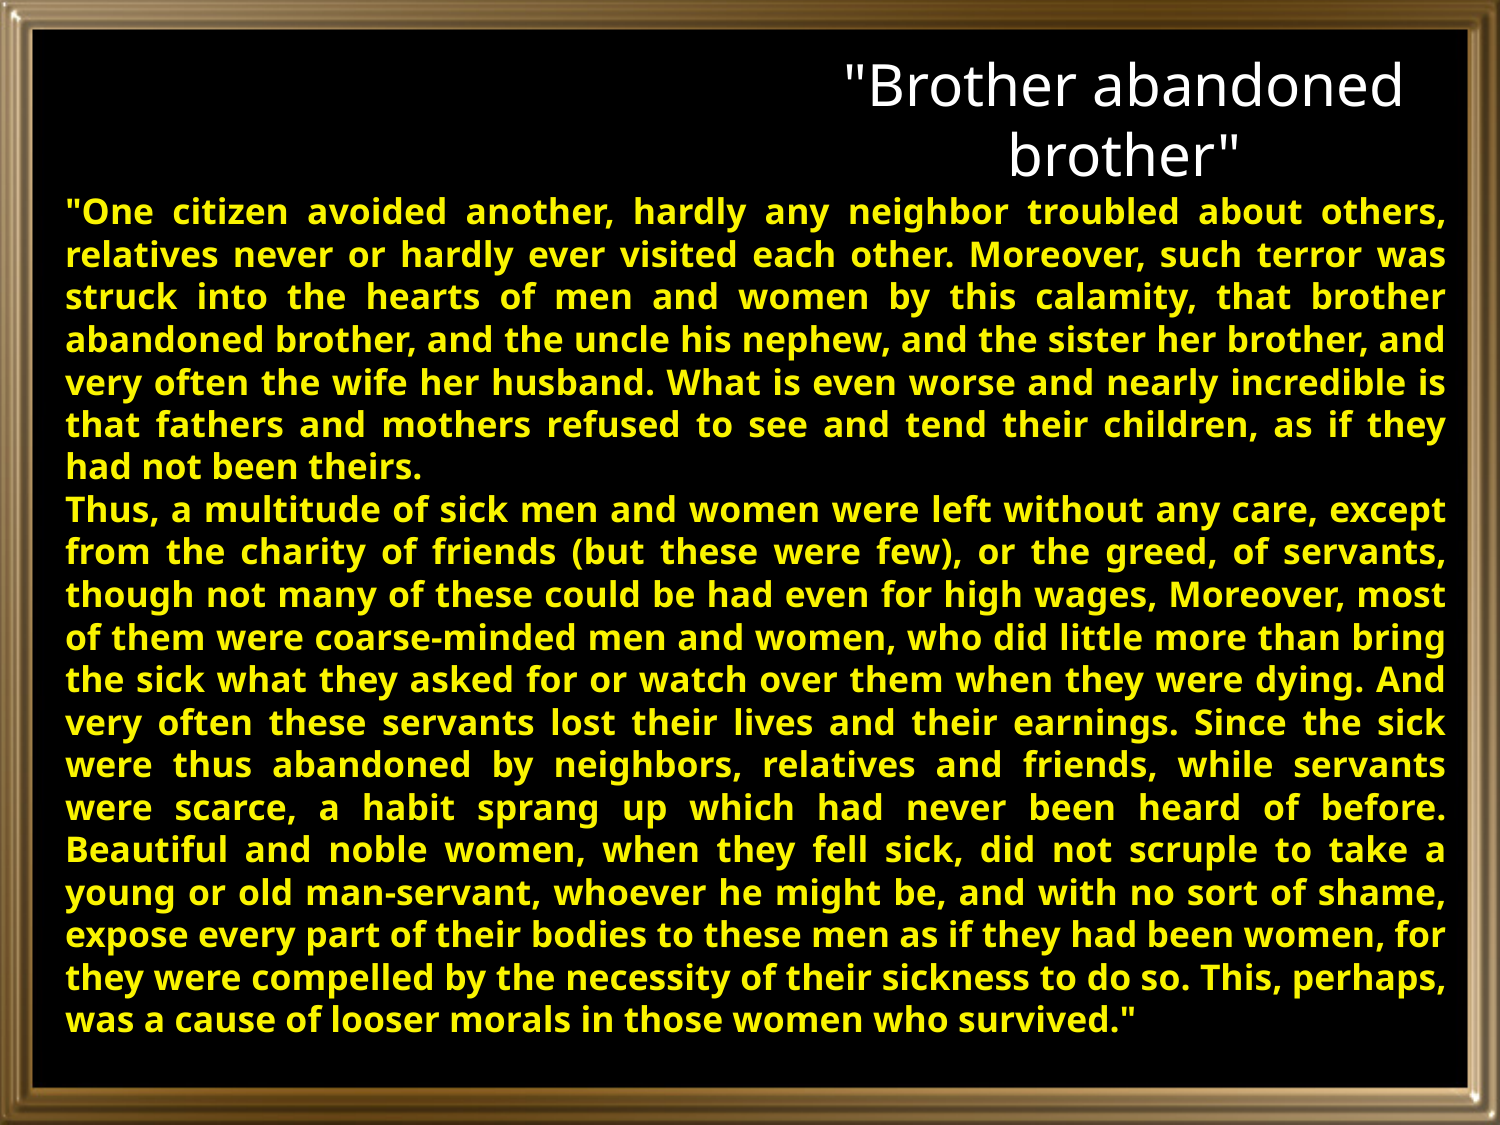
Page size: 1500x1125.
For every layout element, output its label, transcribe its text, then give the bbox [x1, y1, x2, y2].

text_box "Brother abandoned brother" [818, 40, 1431, 181]
picture [0, 0, 1500, 1125]
text_box "One citizen avoided another, hardly any neighbor troubled about others, relatives never or hardly ever visited each other. Moreover, such terror was struck into the hearts of men and women by this calamity, that brother abandoned brother, and the uncle his nephew, and the sister her brother, and very often the wife her husband. What is even worse and nearly incredible is that fathers and mothers refused to see and tend their children, as if they had not been theirs. Thus, a multitude of sick men and women were left without any care, except from the charity of friends (but these were few), or the greed, of servants, though not many of these could be had even for high wages, Moreover, most of them were coarse-minded men and women, who did little more than bring the sick what they asked for or watch over them when they were dying. And very often these servants lost their lives and their earnings. Since the sick were thus abandoned by neighbors, relatives and friends, while servants were scarce, a habit sprang up which had never been heard of before. Beautiful and noble women, when they fell sick, did not scruple to take a young or old man-servant, whoever he might be, and with no sort of shame, expose every part of their bodies to these men as if they had been women, for they were compelled by the necessity of their sickness to do so. This, perhaps, was a cause of looser morals in those women who survived." [49, 181, 1463, 1048]
